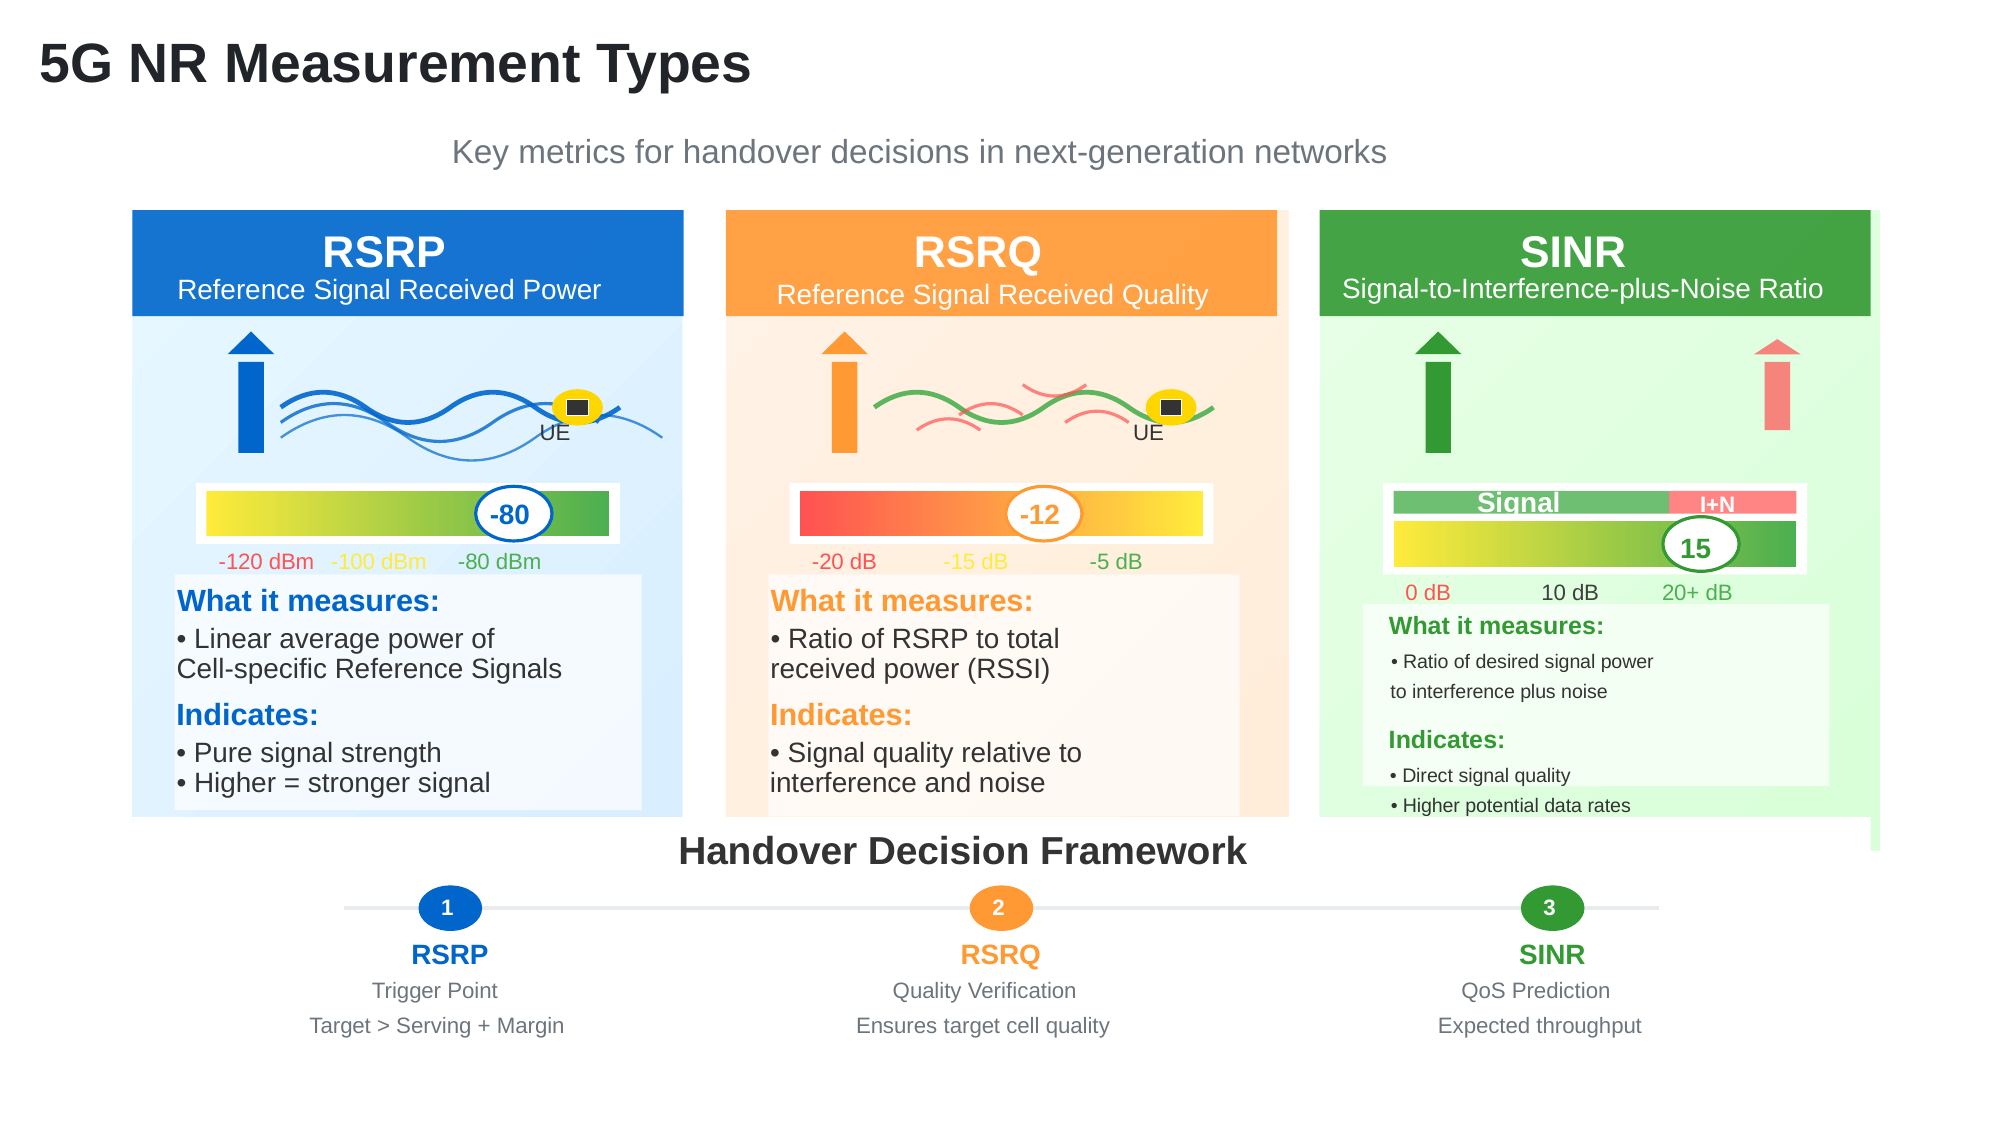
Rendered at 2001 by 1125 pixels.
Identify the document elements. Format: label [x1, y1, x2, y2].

text_box [132, 210, 1880, 1038]
text_box [35, 26, 1394, 171]
